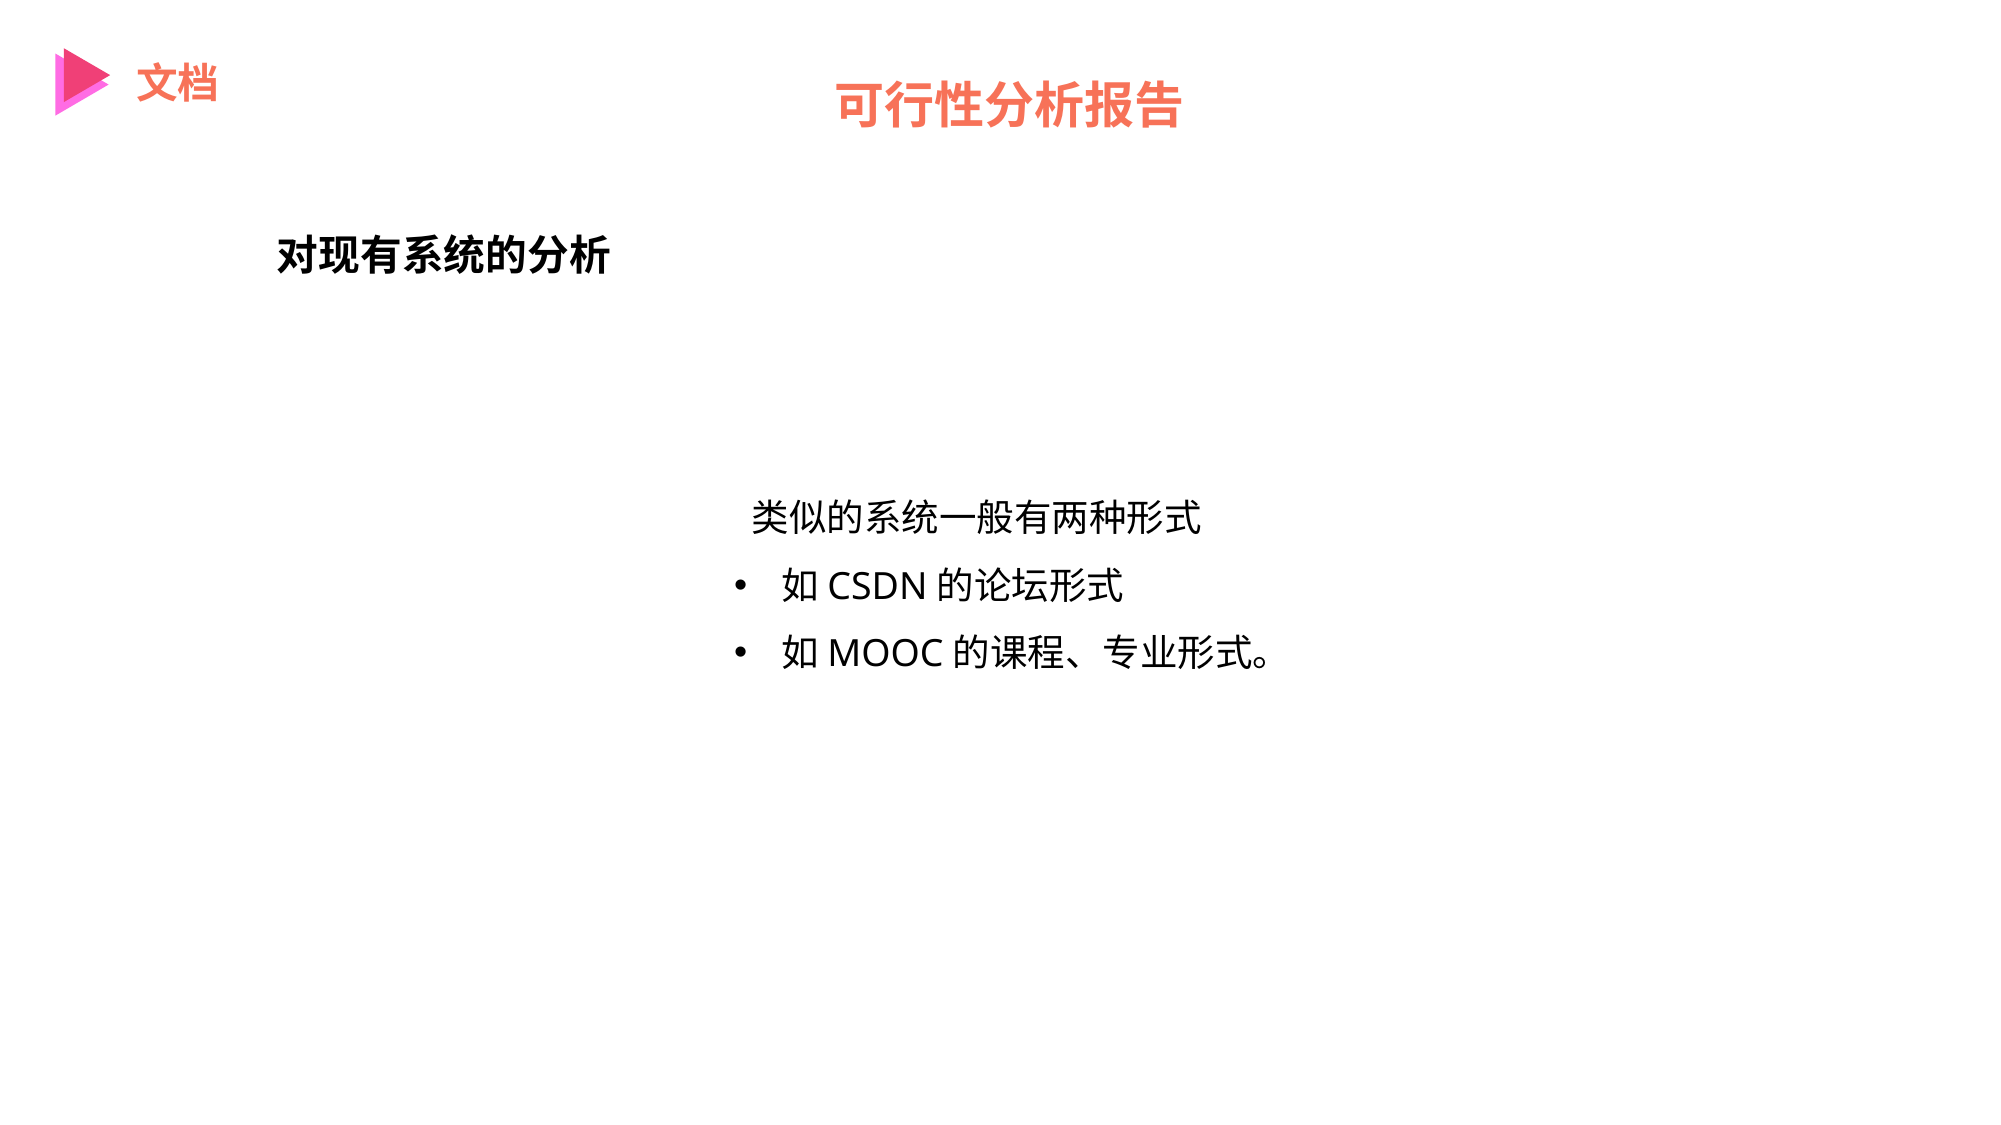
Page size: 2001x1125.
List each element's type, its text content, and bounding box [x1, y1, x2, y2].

text_box 文档 [121, 48, 455, 114]
text_box 对现有系统的分析 [262, 221, 626, 286]
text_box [55, 48, 111, 116]
text_box 可行性分析报告 [719, 66, 1301, 142]
text_box 类似的系统一般有两种形式 如CSDN的论坛形式 如MOOC的课程、专业形式。 [719, 464, 2000, 682]
